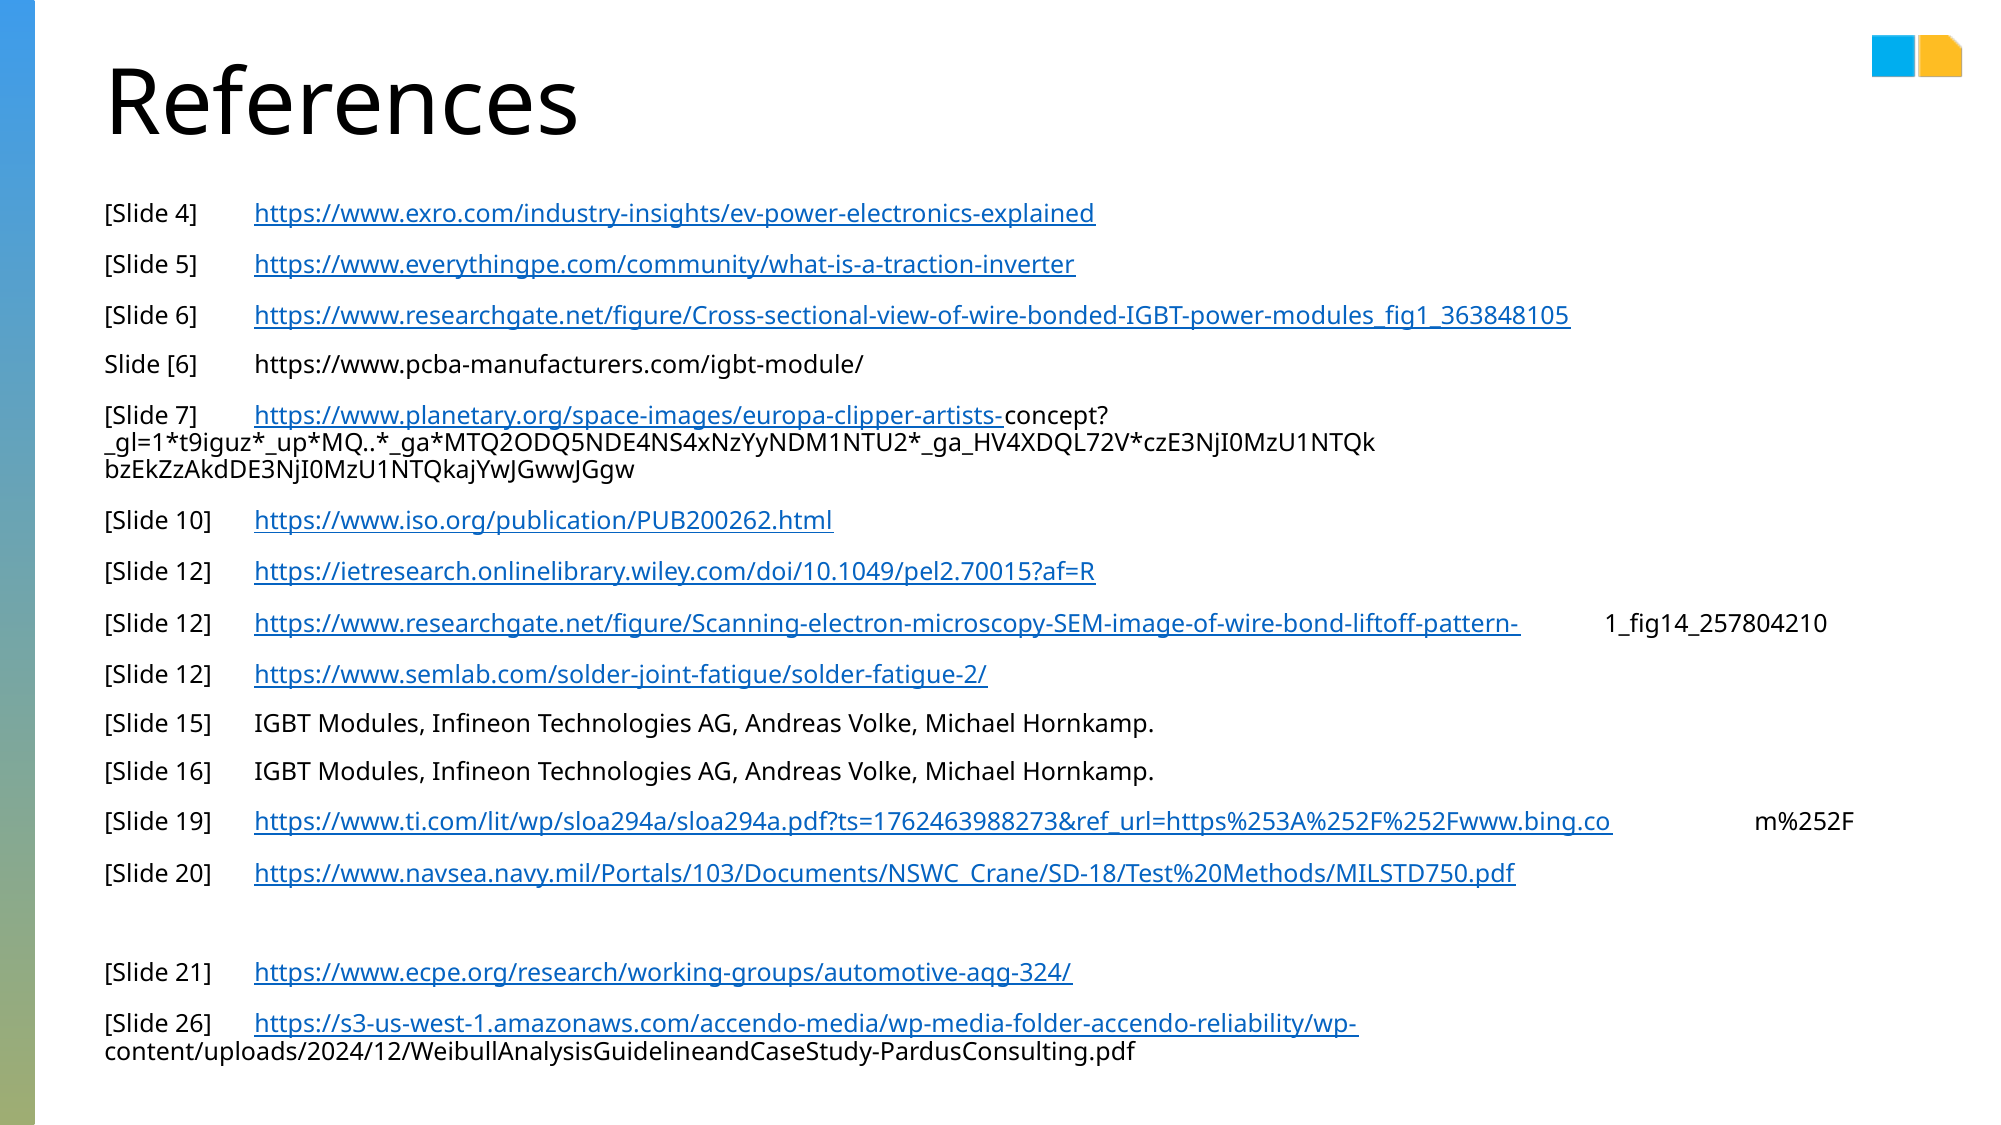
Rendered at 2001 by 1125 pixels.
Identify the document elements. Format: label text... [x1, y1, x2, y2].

picture [1872, 35, 1964, 79]
list [Slide 4] https://www.exro.com/industry-insights/ev-power-electronics-explained [Slide 5] https://www.everythingpe.com/community/what-is-a-traction-inverter [Slide 6] https://www.researchgate.net/figure/Cross-sectional-view-of-wire-bonded-IGBT-power-modules_fig1_363848105 Slide [6] https://www.pcba-manufacturers.com/igbt-module/ [Slide 7] https://www.planetary.org/space-images/europa-clipper-artists- concept?_gl=1*t9iguz*_up*MQ..*_ga*MTQ2ODQ5NDE4NS4xNzYyNDM1NTU2*_ga_HV4XDQL72V*czE3NjI0MzU1NTQk bzEkZzAkdDE3NjI0MzU1NTQkajYwJGwwJGgw [Slide 10] https://www.iso.org/publication/PUB200262.html [Slide 12] https://ietresearch.onlinelibrary.wiley.com/doi/10.1049/pel2.70015?af=R [Slide 12] https://www.researchgate.net/figure/Scanning-electron-microscopy-SEM-image-of-wire-bond-liftoff-pattern- 1_fig14_257804210 [Slide 12] https://www.semlab.com/solder-joint-fatigue/solder-fatigue-2/ [Slide 15] IGBT Modules, Infineon Technologies AG, Andreas Volke, Michael Hornkamp. [Slide 16] IGBT Modules, Infineon Technologies AG, Andreas Volke, Michael Hornkamp. [Slide 19] https://www.ti.com/lit/wp/sloa294a/sloa294a.pdf?ts=1762463988273&ref_url=https%253A%252F%252Fwww.bing.co m%252F [Slide 20] https://www.navsea.navy.mil/Portals/103/Documents/NSWC_Crane/SD-18/Test%20Methods/MILSTD750.pdf [Slide 21] https://www.ecpe.org/research/working-groups/automotive-aqg-324/ [Slide 26] https://s3-us-west-1.amazonaws.com/accendo-media/wp-media-folder-accendo-reliability/wp- content/uploads/2024/12/WeibullAnalysisGuidelineandCaseStudy-PardusConsulting.pdf [89, 190, 1891, 1125]
title References [89, 48, 1815, 190]
